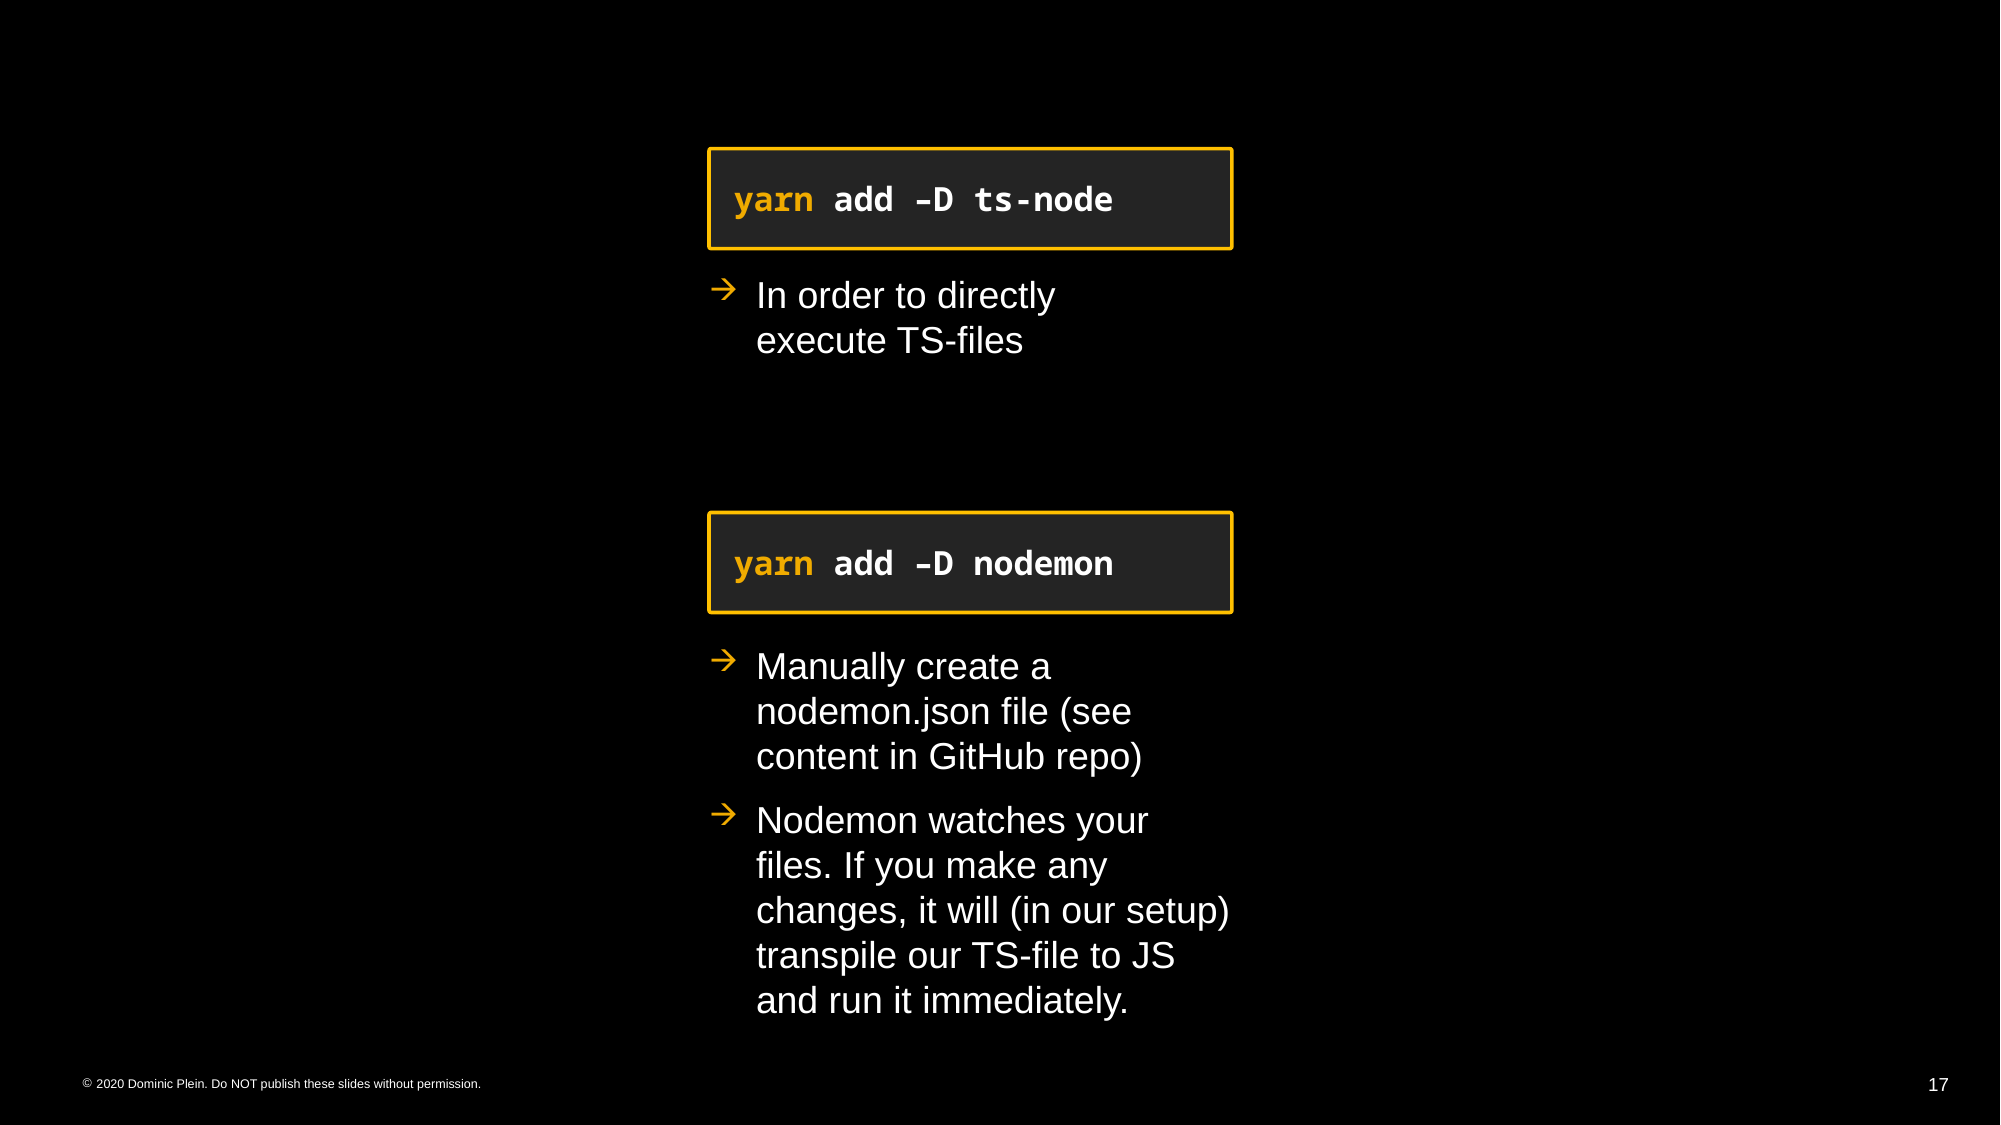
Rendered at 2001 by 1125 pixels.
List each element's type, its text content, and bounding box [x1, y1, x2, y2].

text_box Manually create a nodemon.json file (see content in GitHub repo) Nodemon watches your files. If you make any changes, it will (in our setup) transpile our TS-file to JS and run it immediately. [709, 642, 1232, 1022]
text_box In order to directly execute TS-files [709, 270, 1194, 361]
text_box yarn add –D nodemon [733, 541, 1115, 582]
text_box [709, 148, 1232, 249]
text_box [709, 512, 1232, 613]
text_box yarn add –D ts-node [733, 177, 1115, 218]
